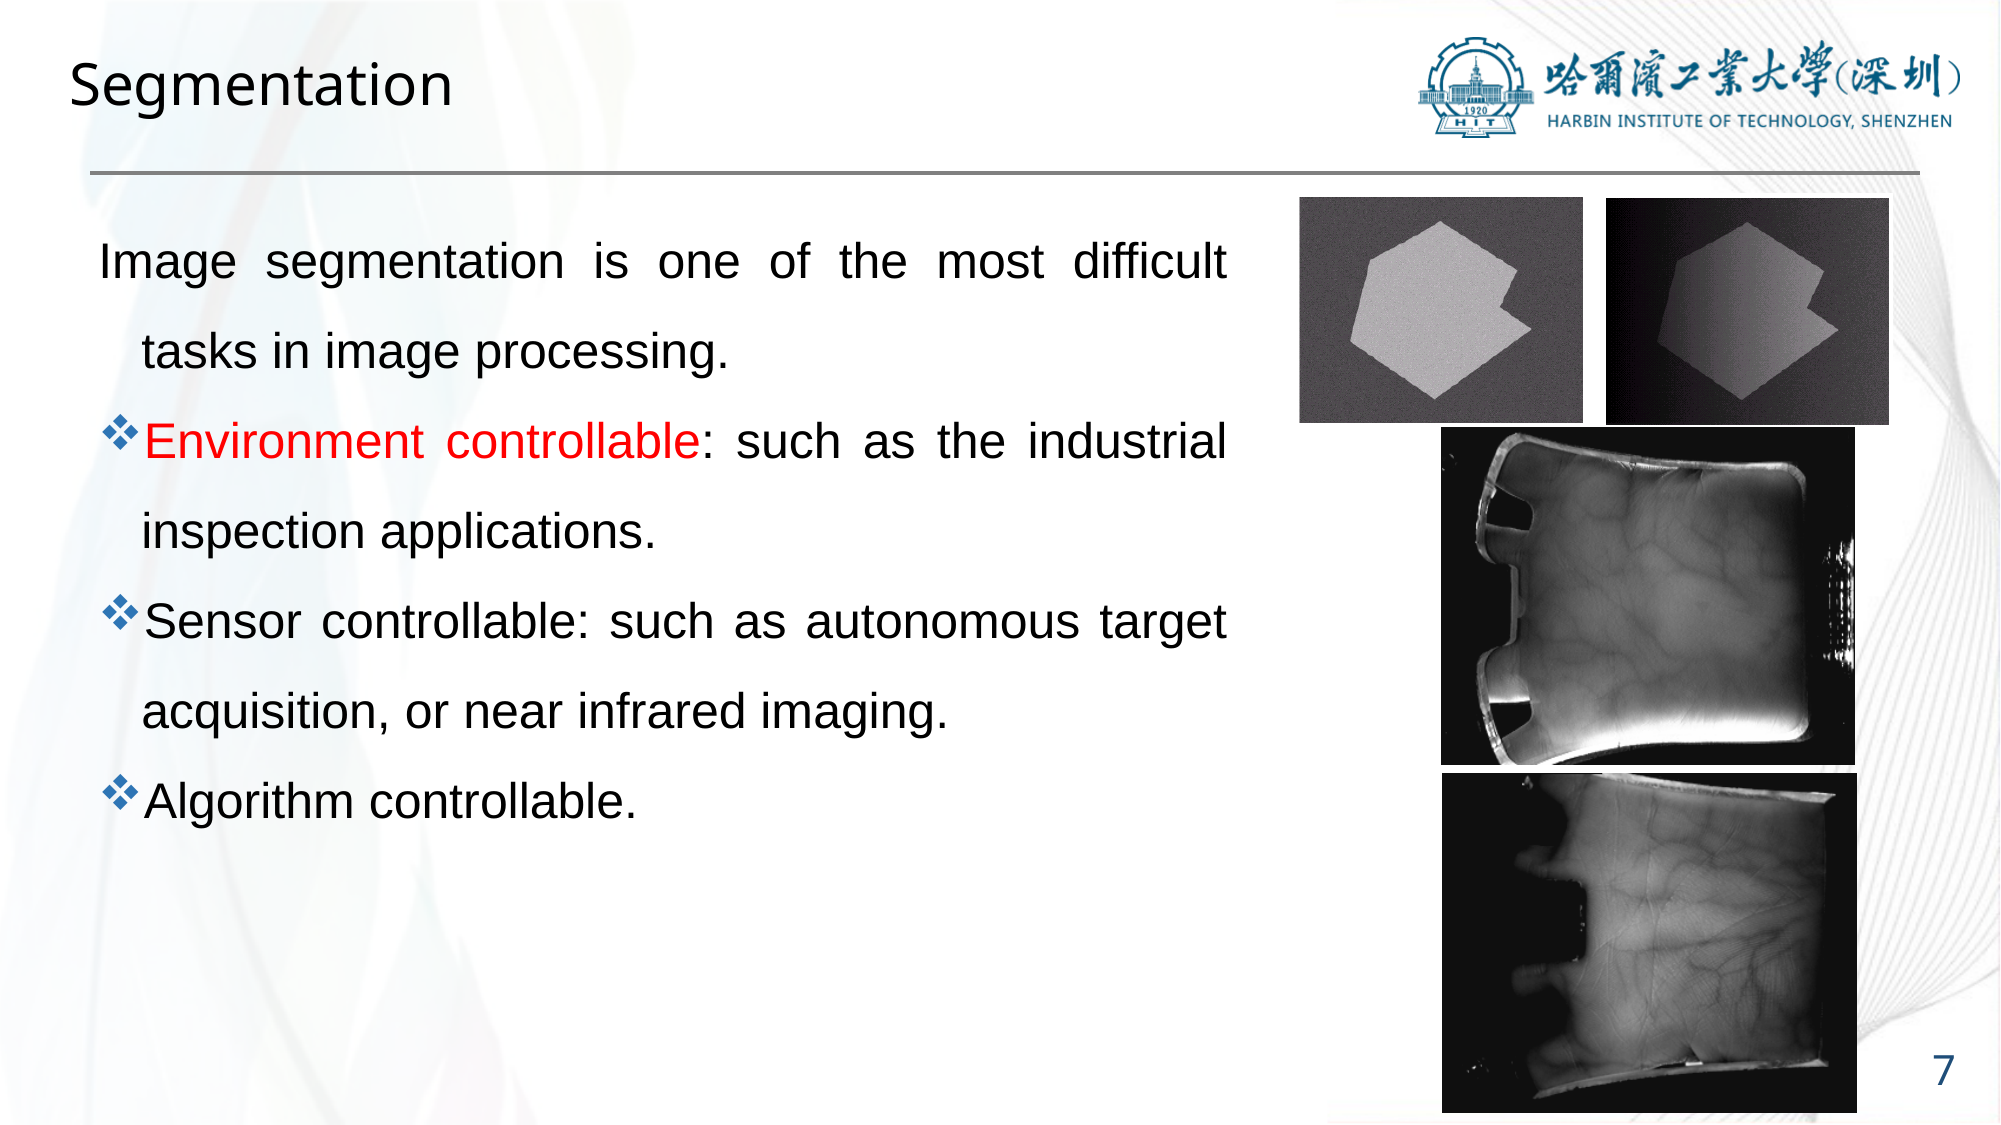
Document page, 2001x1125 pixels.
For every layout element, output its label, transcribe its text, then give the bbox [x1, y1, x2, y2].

slide_number 7 [1857, 1042, 1972, 1103]
picture [0, 0, 2001, 1125]
text_box Image segmentation is one of the most difficult tasks in image processing. Environment controllable: such as the industrial inspection applications. Sensor controllable: such as autonomous target acquisition, or near infrared imaging. Algorithm controllable. [83, 191, 1243, 837]
title Segmentation [54, 0, 1385, 174]
